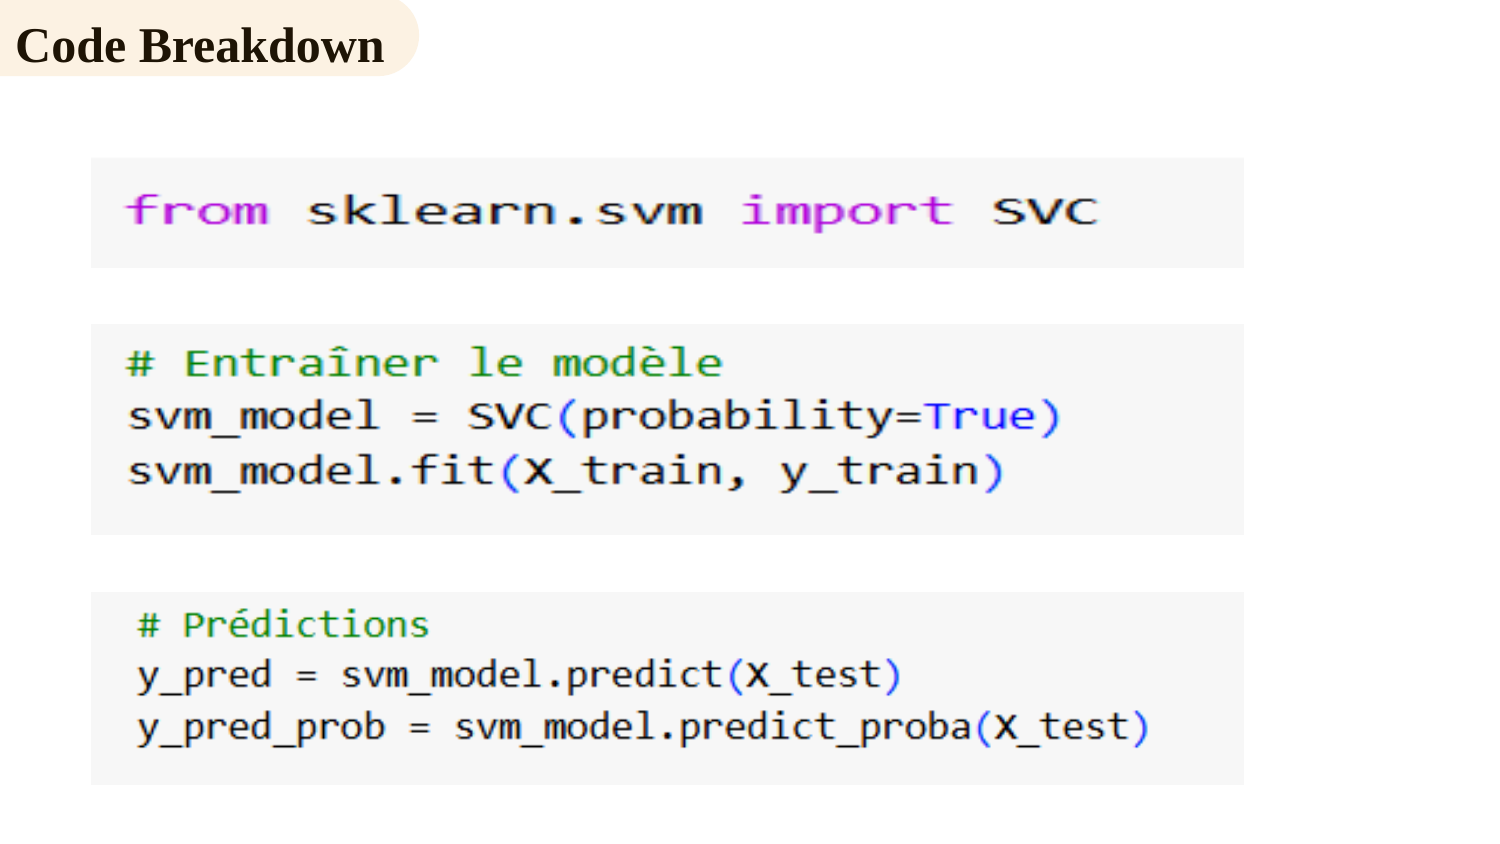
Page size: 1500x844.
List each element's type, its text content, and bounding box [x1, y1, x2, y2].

picture [91, 592, 1244, 786]
text_box [0, 0, 420, 77]
title Code Breakdown [0, 0, 504, 82]
picture [91, 324, 1244, 536]
picture [91, 154, 1244, 268]
